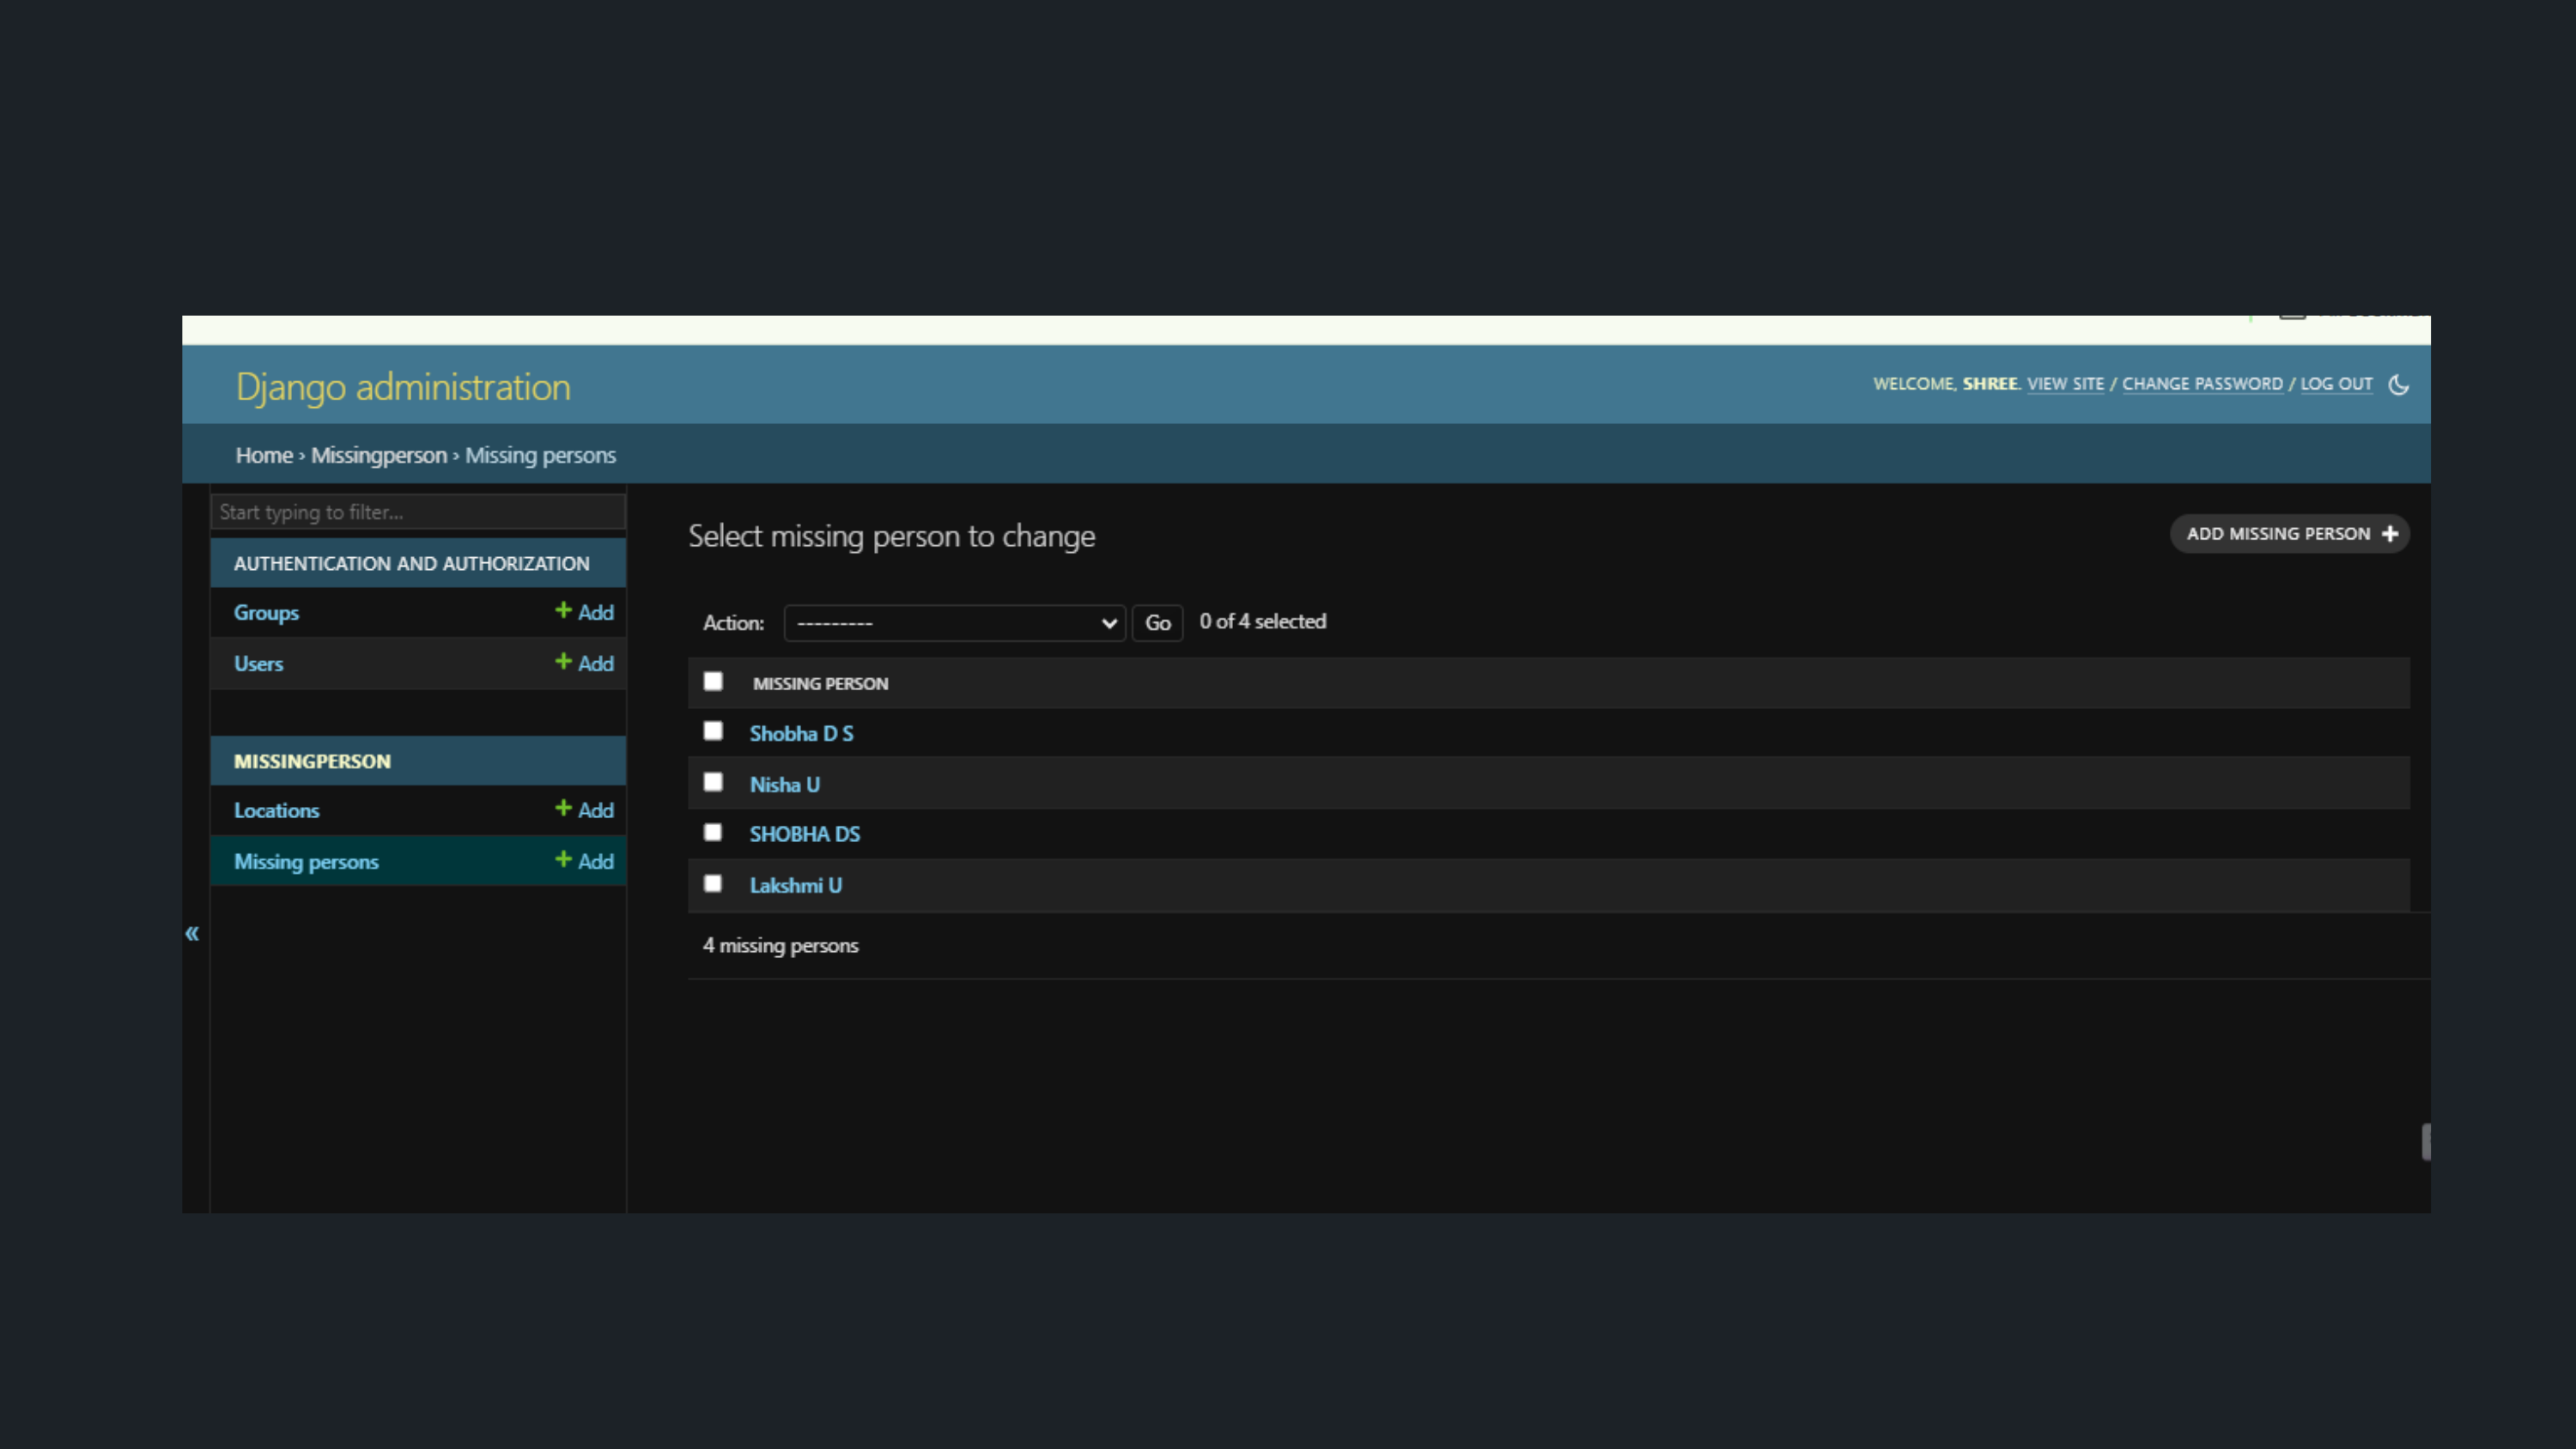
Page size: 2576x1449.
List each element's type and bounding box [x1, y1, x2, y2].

text_box [182, 315, 2432, 1214]
